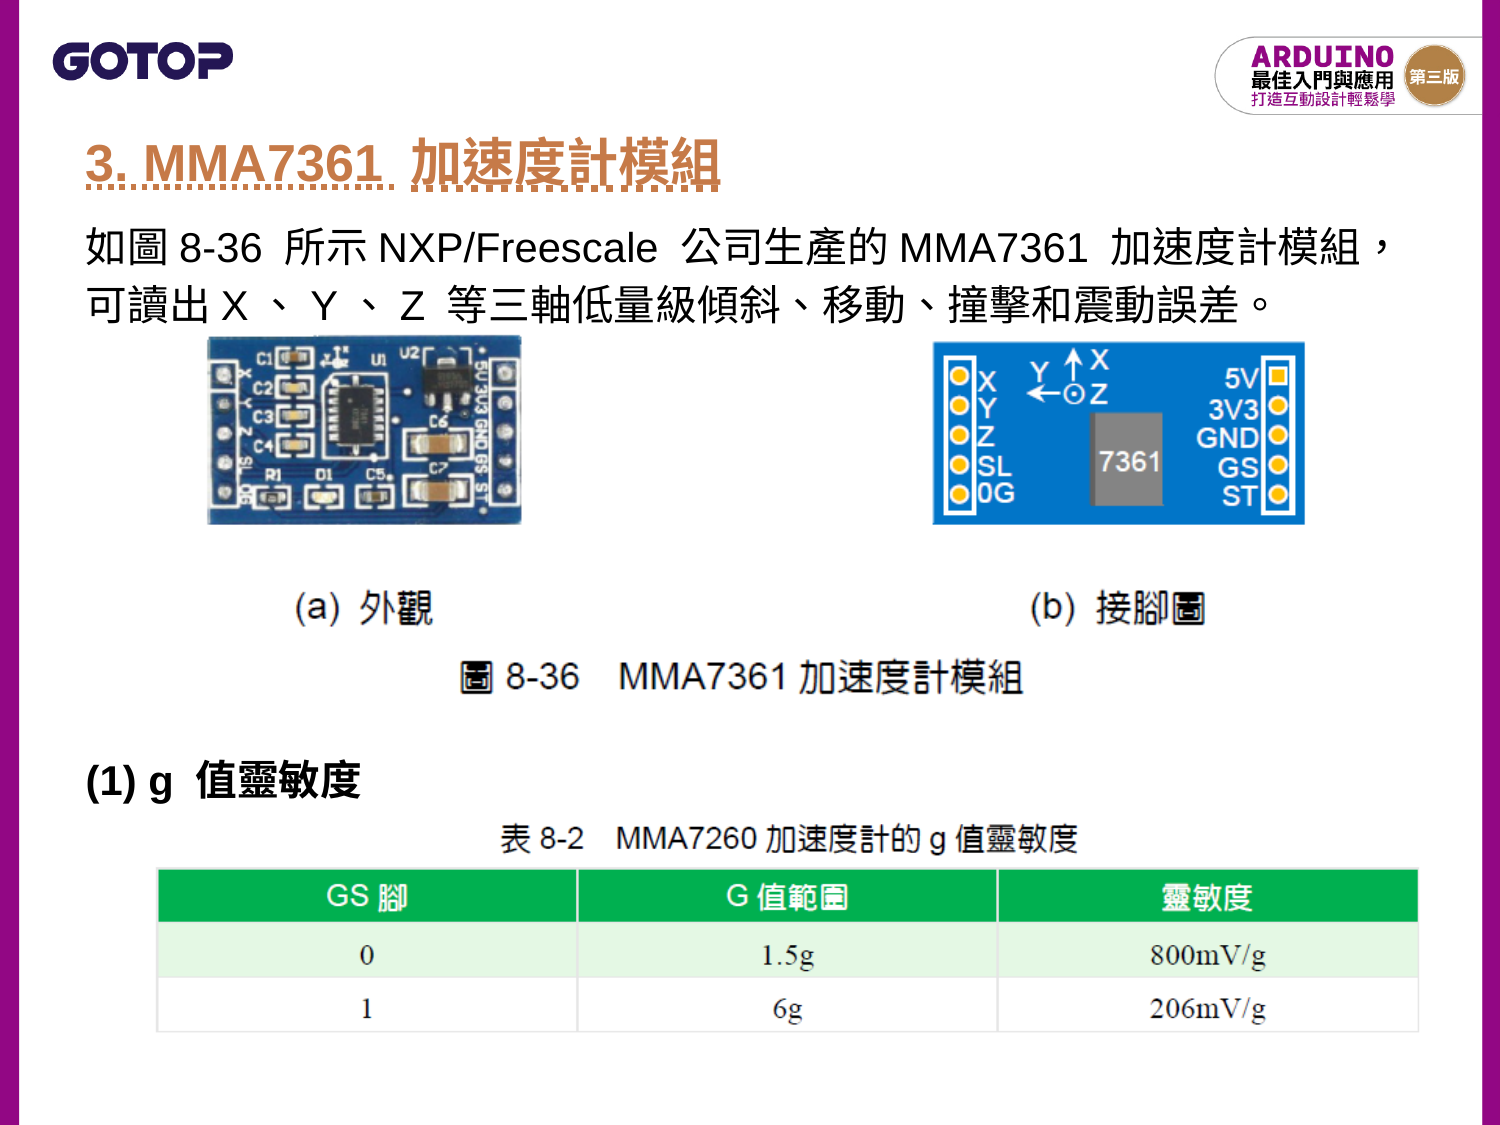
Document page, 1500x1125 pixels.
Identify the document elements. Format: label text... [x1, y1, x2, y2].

picture [0, 0, 1500, 1125]
list 3. MMA7361 加速度計模組 如圖8-36 所示NXP/Freescale 公司生產的MMA7361 加速度計模組，可讀出X、Y、Z 等三軸低量級傾斜、移動、撞擊和震動誤差。 (1) g 值靈敏度 [70, 121, 1430, 1067]
